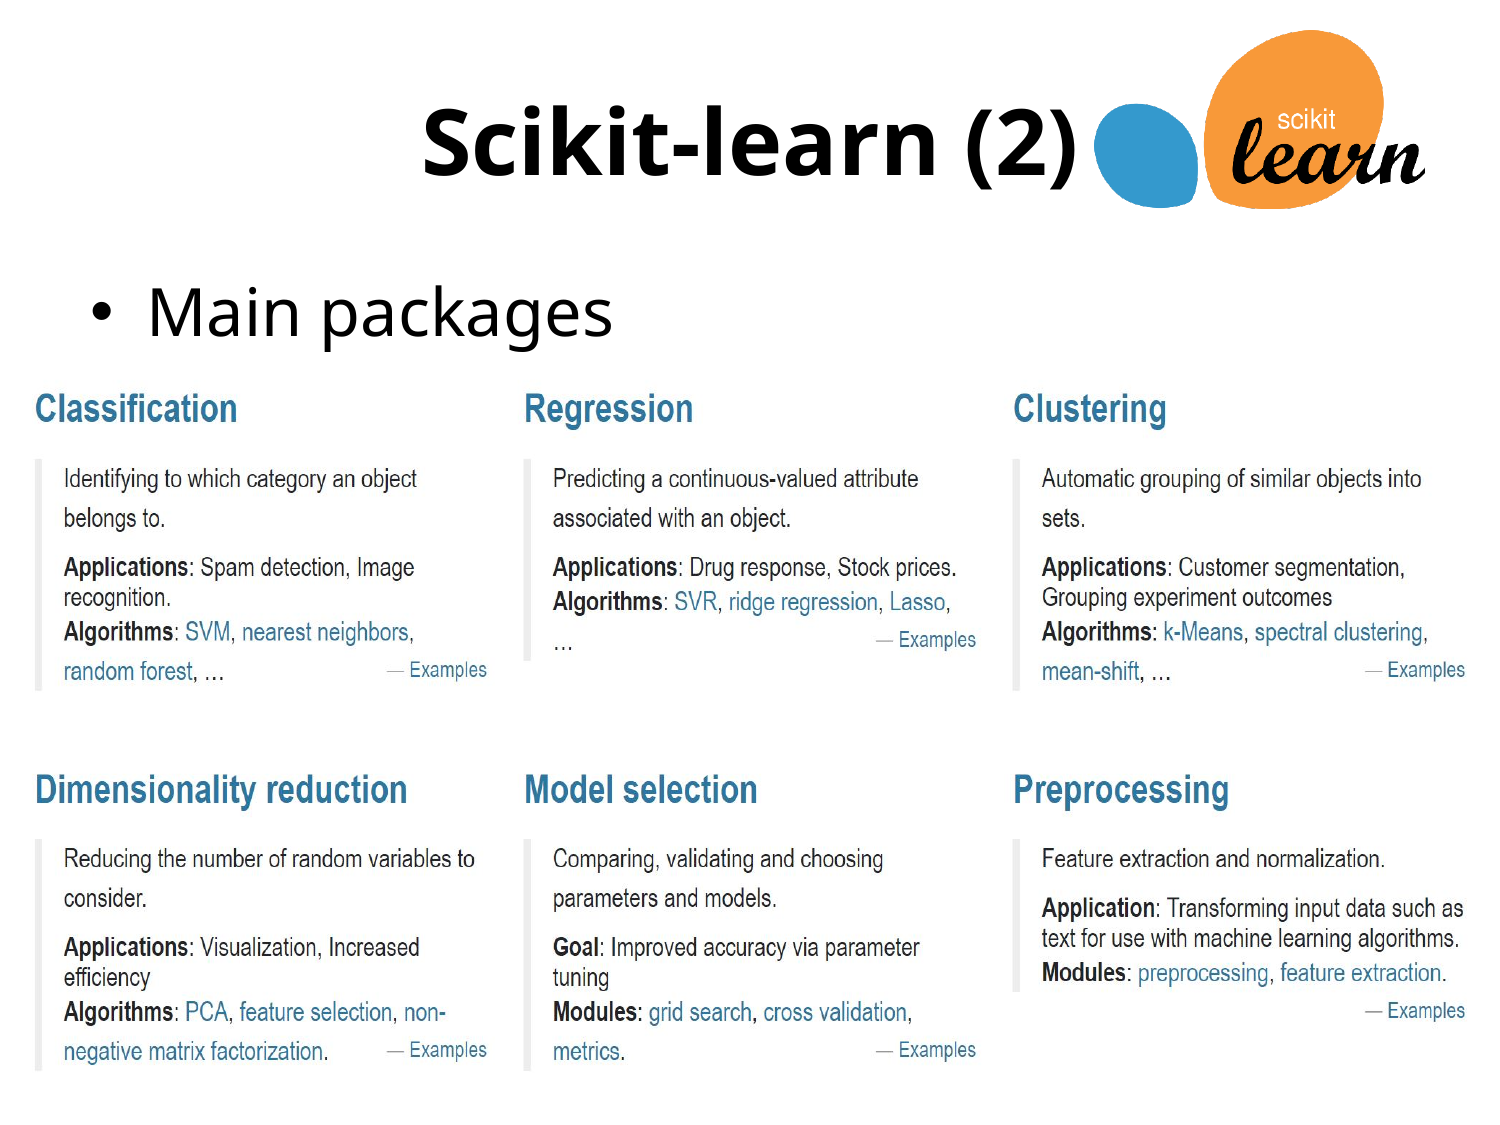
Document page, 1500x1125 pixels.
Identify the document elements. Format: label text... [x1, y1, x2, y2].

title Scikit-learn (2) [75, 45, 1425, 233]
picture [1093, 30, 1426, 210]
list Main packages [75, 262, 1425, 371]
picture [17, 373, 1483, 1083]
